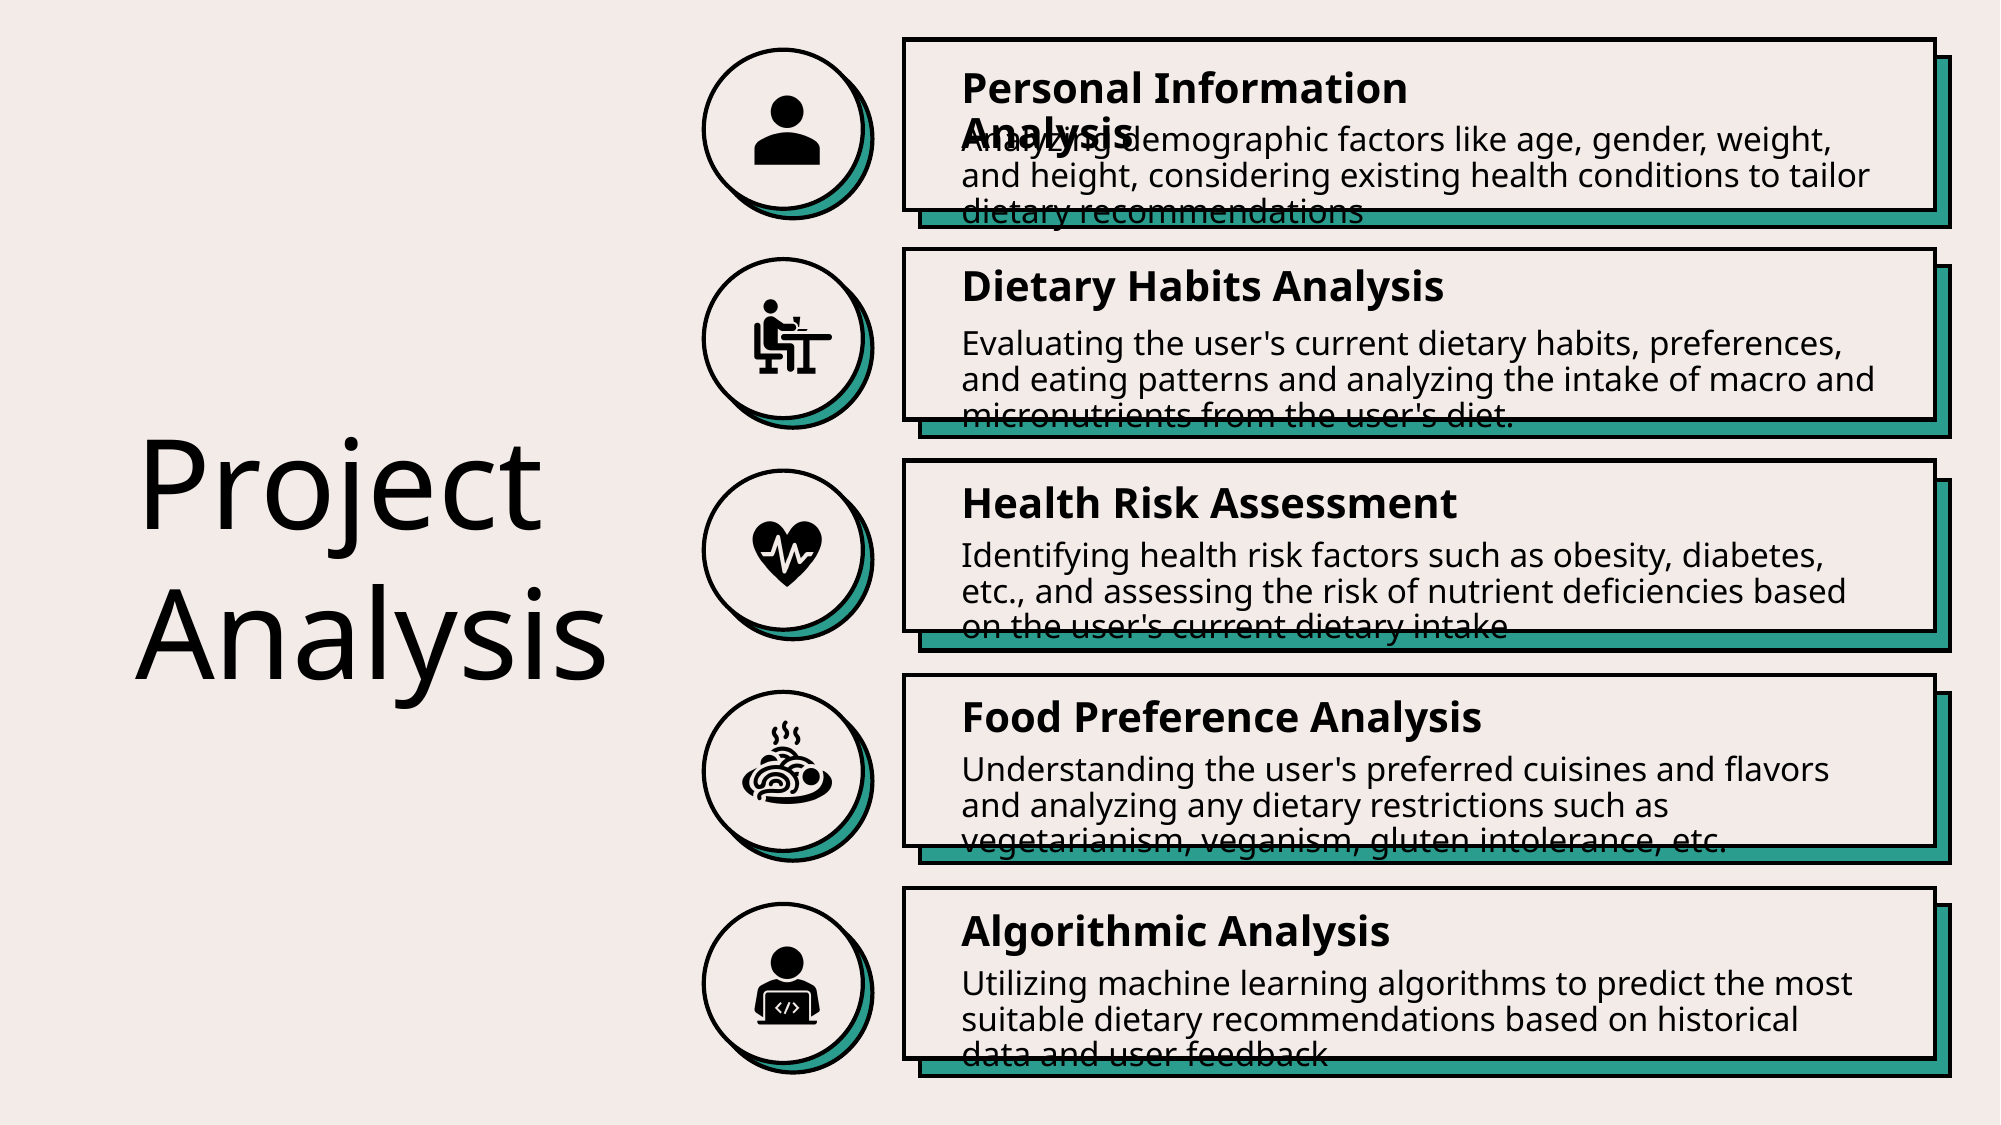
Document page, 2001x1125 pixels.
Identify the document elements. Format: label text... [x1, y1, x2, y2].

list Personal Information Analysis [946, 59, 1577, 115]
list Understanding the user's preferred cuisines and flavors and analyzing any dietary restrictions such as vegetarianism, veganism, gluten intolerance, etc. [946, 744, 1907, 818]
list Dietary Habits Analysis [946, 258, 1577, 319]
list Health Risk Assessment [946, 475, 1577, 531]
list Food Preference Analysis [946, 689, 1577, 744]
picture [738, 505, 837, 603]
list Analyzing demographic factors like age, gender, weight, and height, considering existing health conditions to tailor dietary recommendations [946, 115, 1907, 184]
picture [738, 81, 837, 179]
list Utilizing machine learning algorithms to predict the most suitable dietary recommendations based on historical data and user feedback [946, 958, 1881, 1030]
list Algorithmic Analysis [946, 903, 1577, 957]
picture [744, 289, 842, 387]
list Identifying health risk factors such as obesity, diabetes, etc., and assessing the risk of nutrient deficiencies based on the user's current dietary intake [946, 531, 1907, 607]
title Project Analysis [120, 319, 647, 789]
picture [738, 932, 837, 1030]
list Evaluating the user's current dietary habits, preferences, and eating patterns and analyzing the intake of macro and micronutrients from the user's diet. [946, 319, 1918, 395]
picture [738, 713, 837, 811]
